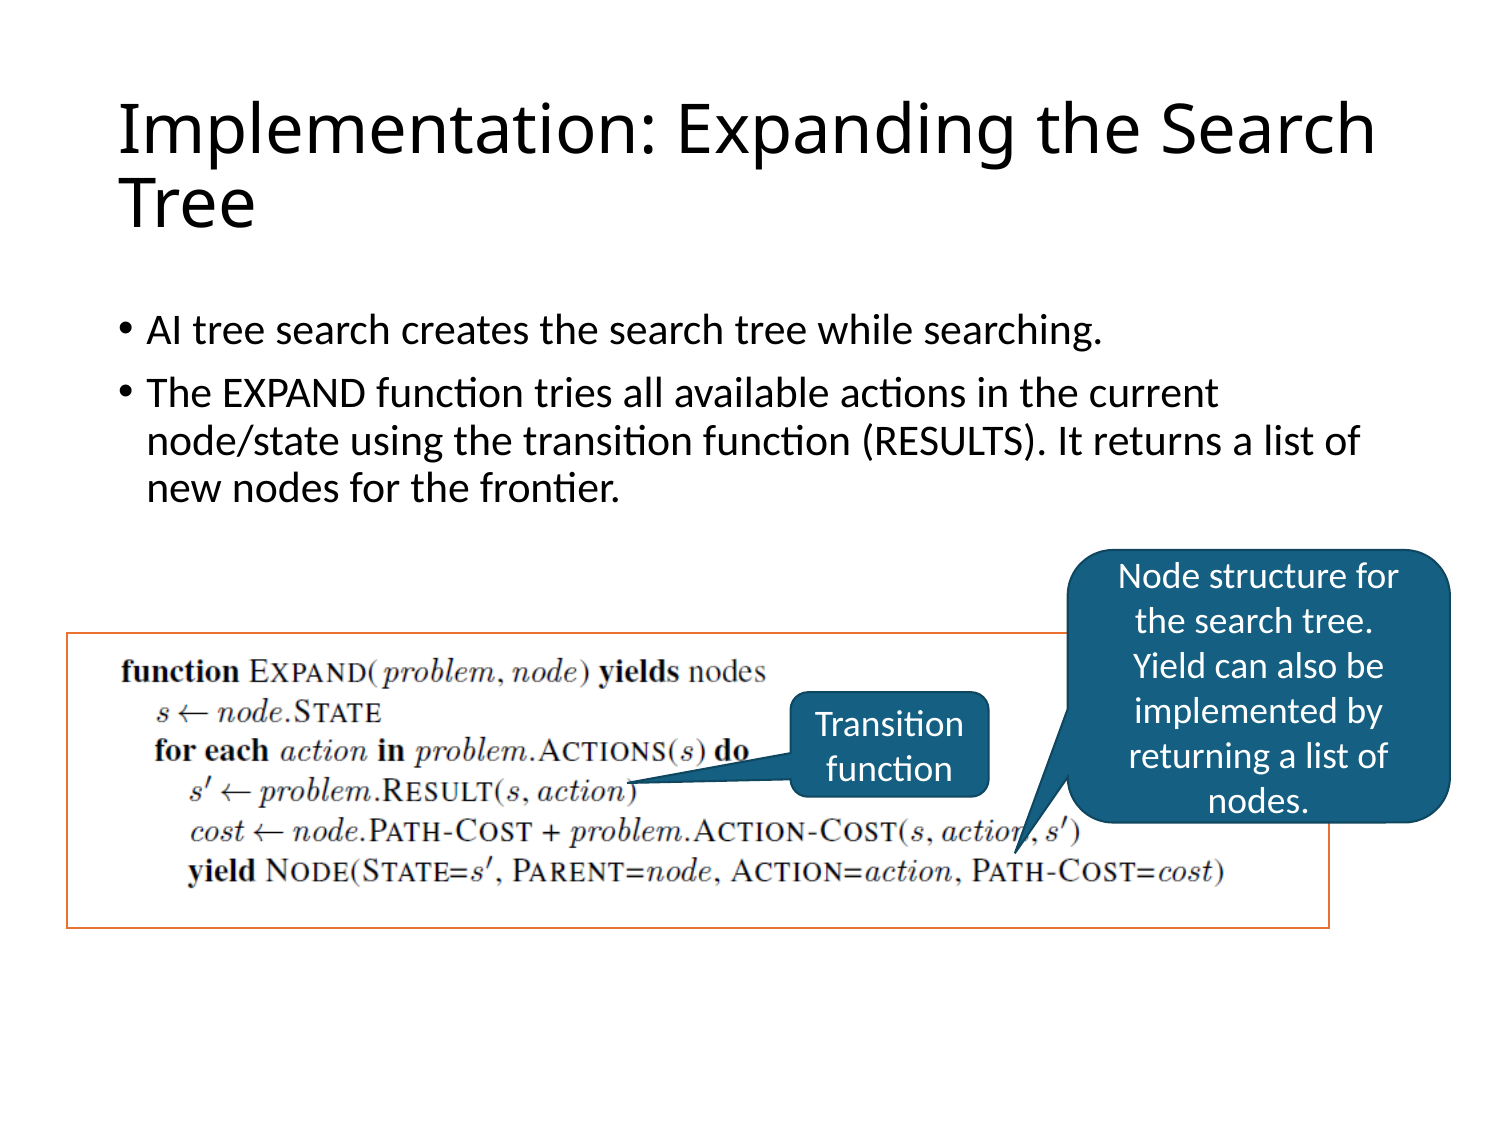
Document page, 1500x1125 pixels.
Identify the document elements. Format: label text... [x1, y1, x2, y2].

list AI tree search creates the search tree while searching. The EXPAND function tries all available actions in the current node/state using the transition function (RESULTS). It returns a list of new nodes for the frontier. [103, 299, 1397, 545]
text_box Node structure for the search tree. Yield can also be implemented by returning a list of nodes. [1066, 548, 1451, 824]
picture [67, 634, 1329, 927]
title Implementation: Expanding the Search Tree [103, 59, 1397, 278]
